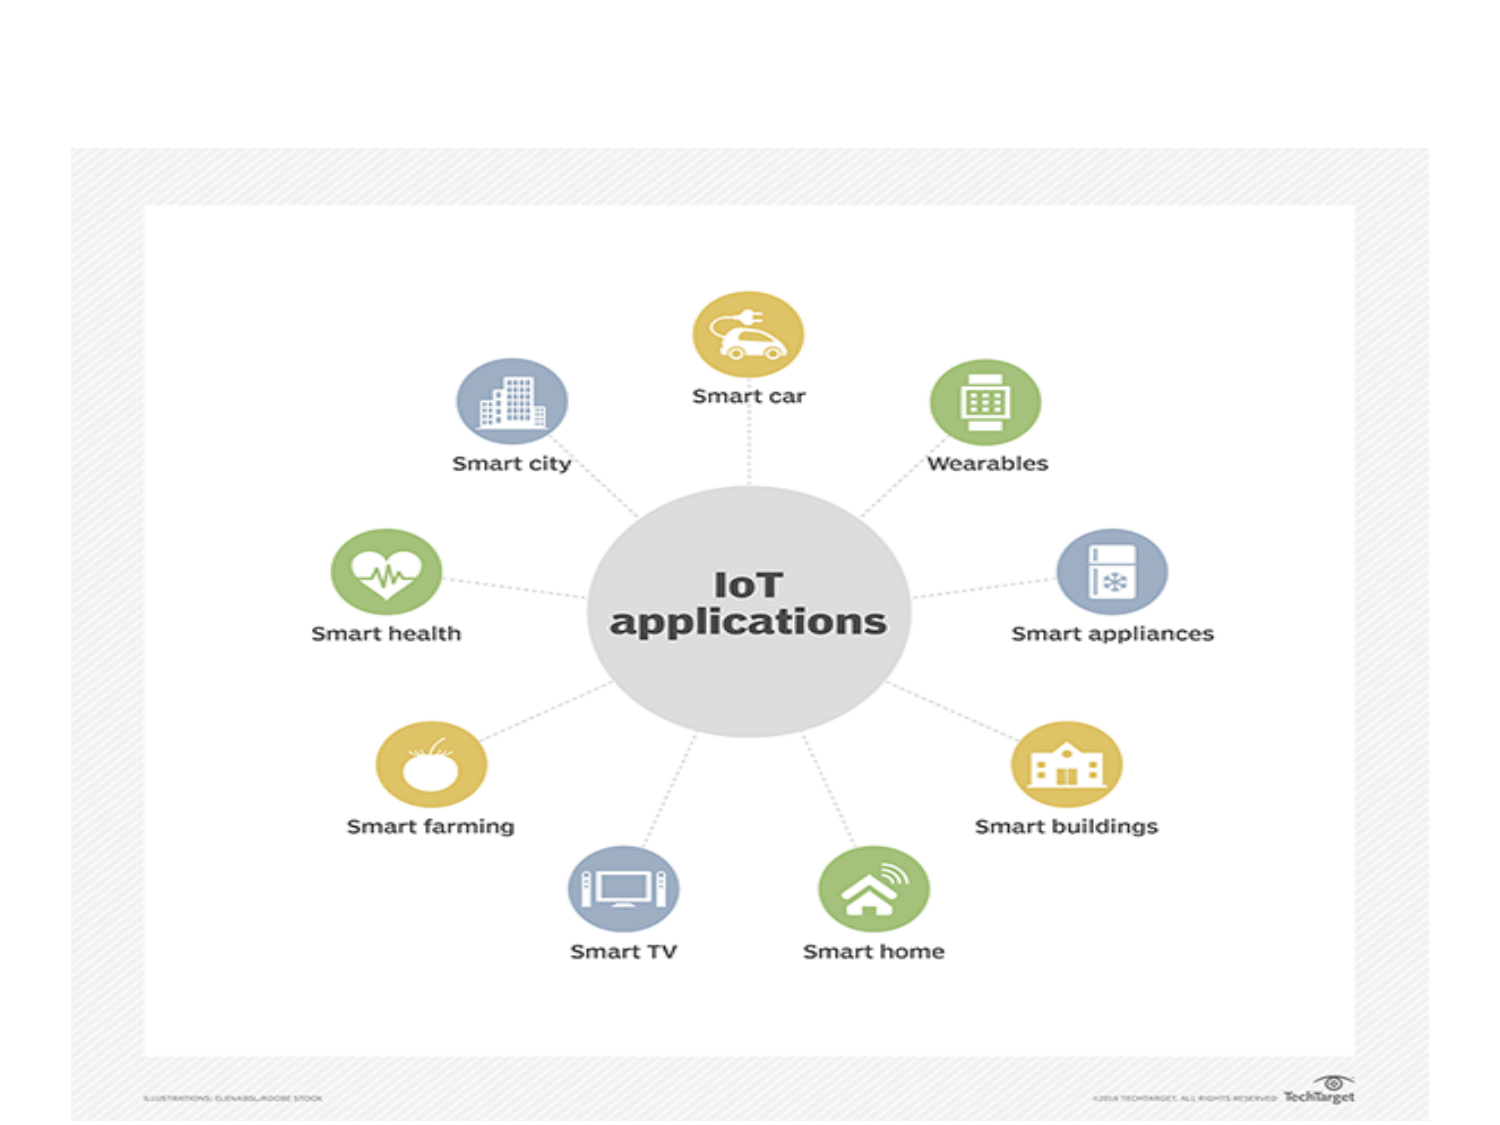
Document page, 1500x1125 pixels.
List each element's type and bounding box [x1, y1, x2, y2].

picture [71, 148, 1429, 1121]
